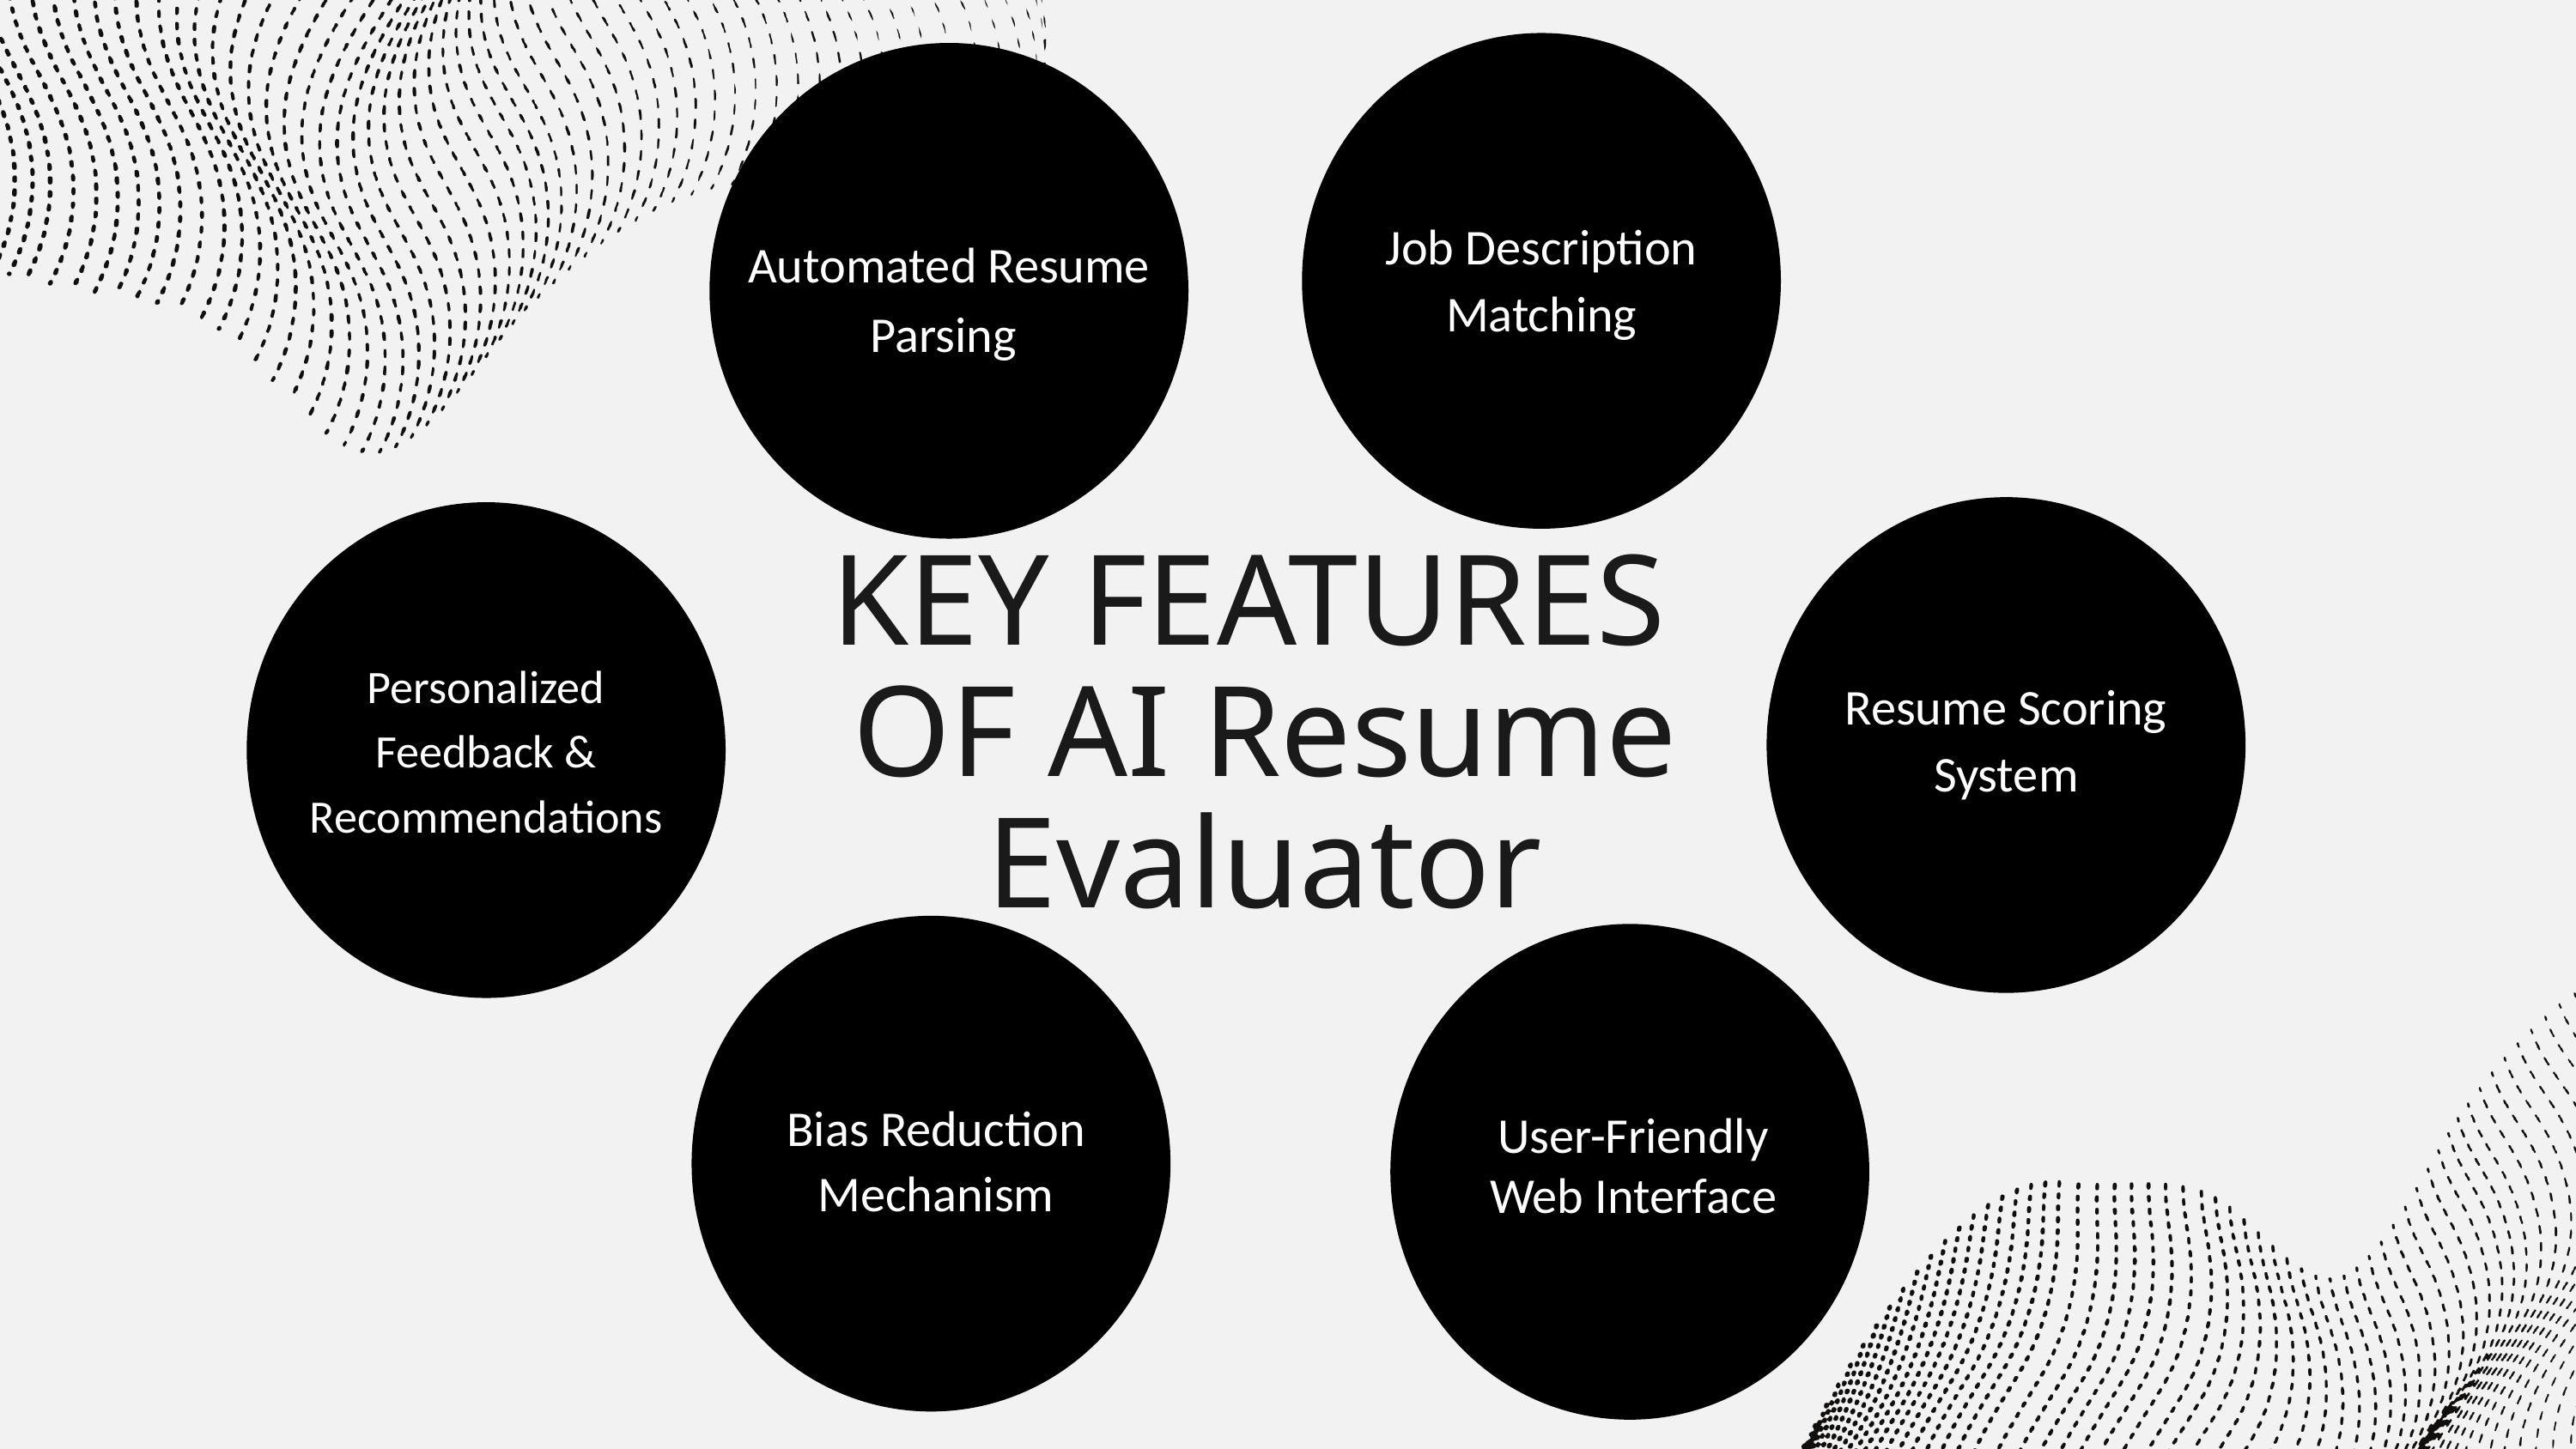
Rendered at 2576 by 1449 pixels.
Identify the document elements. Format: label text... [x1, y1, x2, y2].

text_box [691, 915, 1171, 1412]
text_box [1389, 924, 1870, 1421]
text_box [1302, 33, 1782, 530]
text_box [1766, 496, 2246, 993]
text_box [246, 501, 726, 998]
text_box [709, 42, 1189, 539]
text_box [0, 0, 1155, 627]
text_box [1594, 874, 2576, 1449]
text_box KEY FEATURES OF AI Resume Evaluator [730, 538, 1762, 934]
